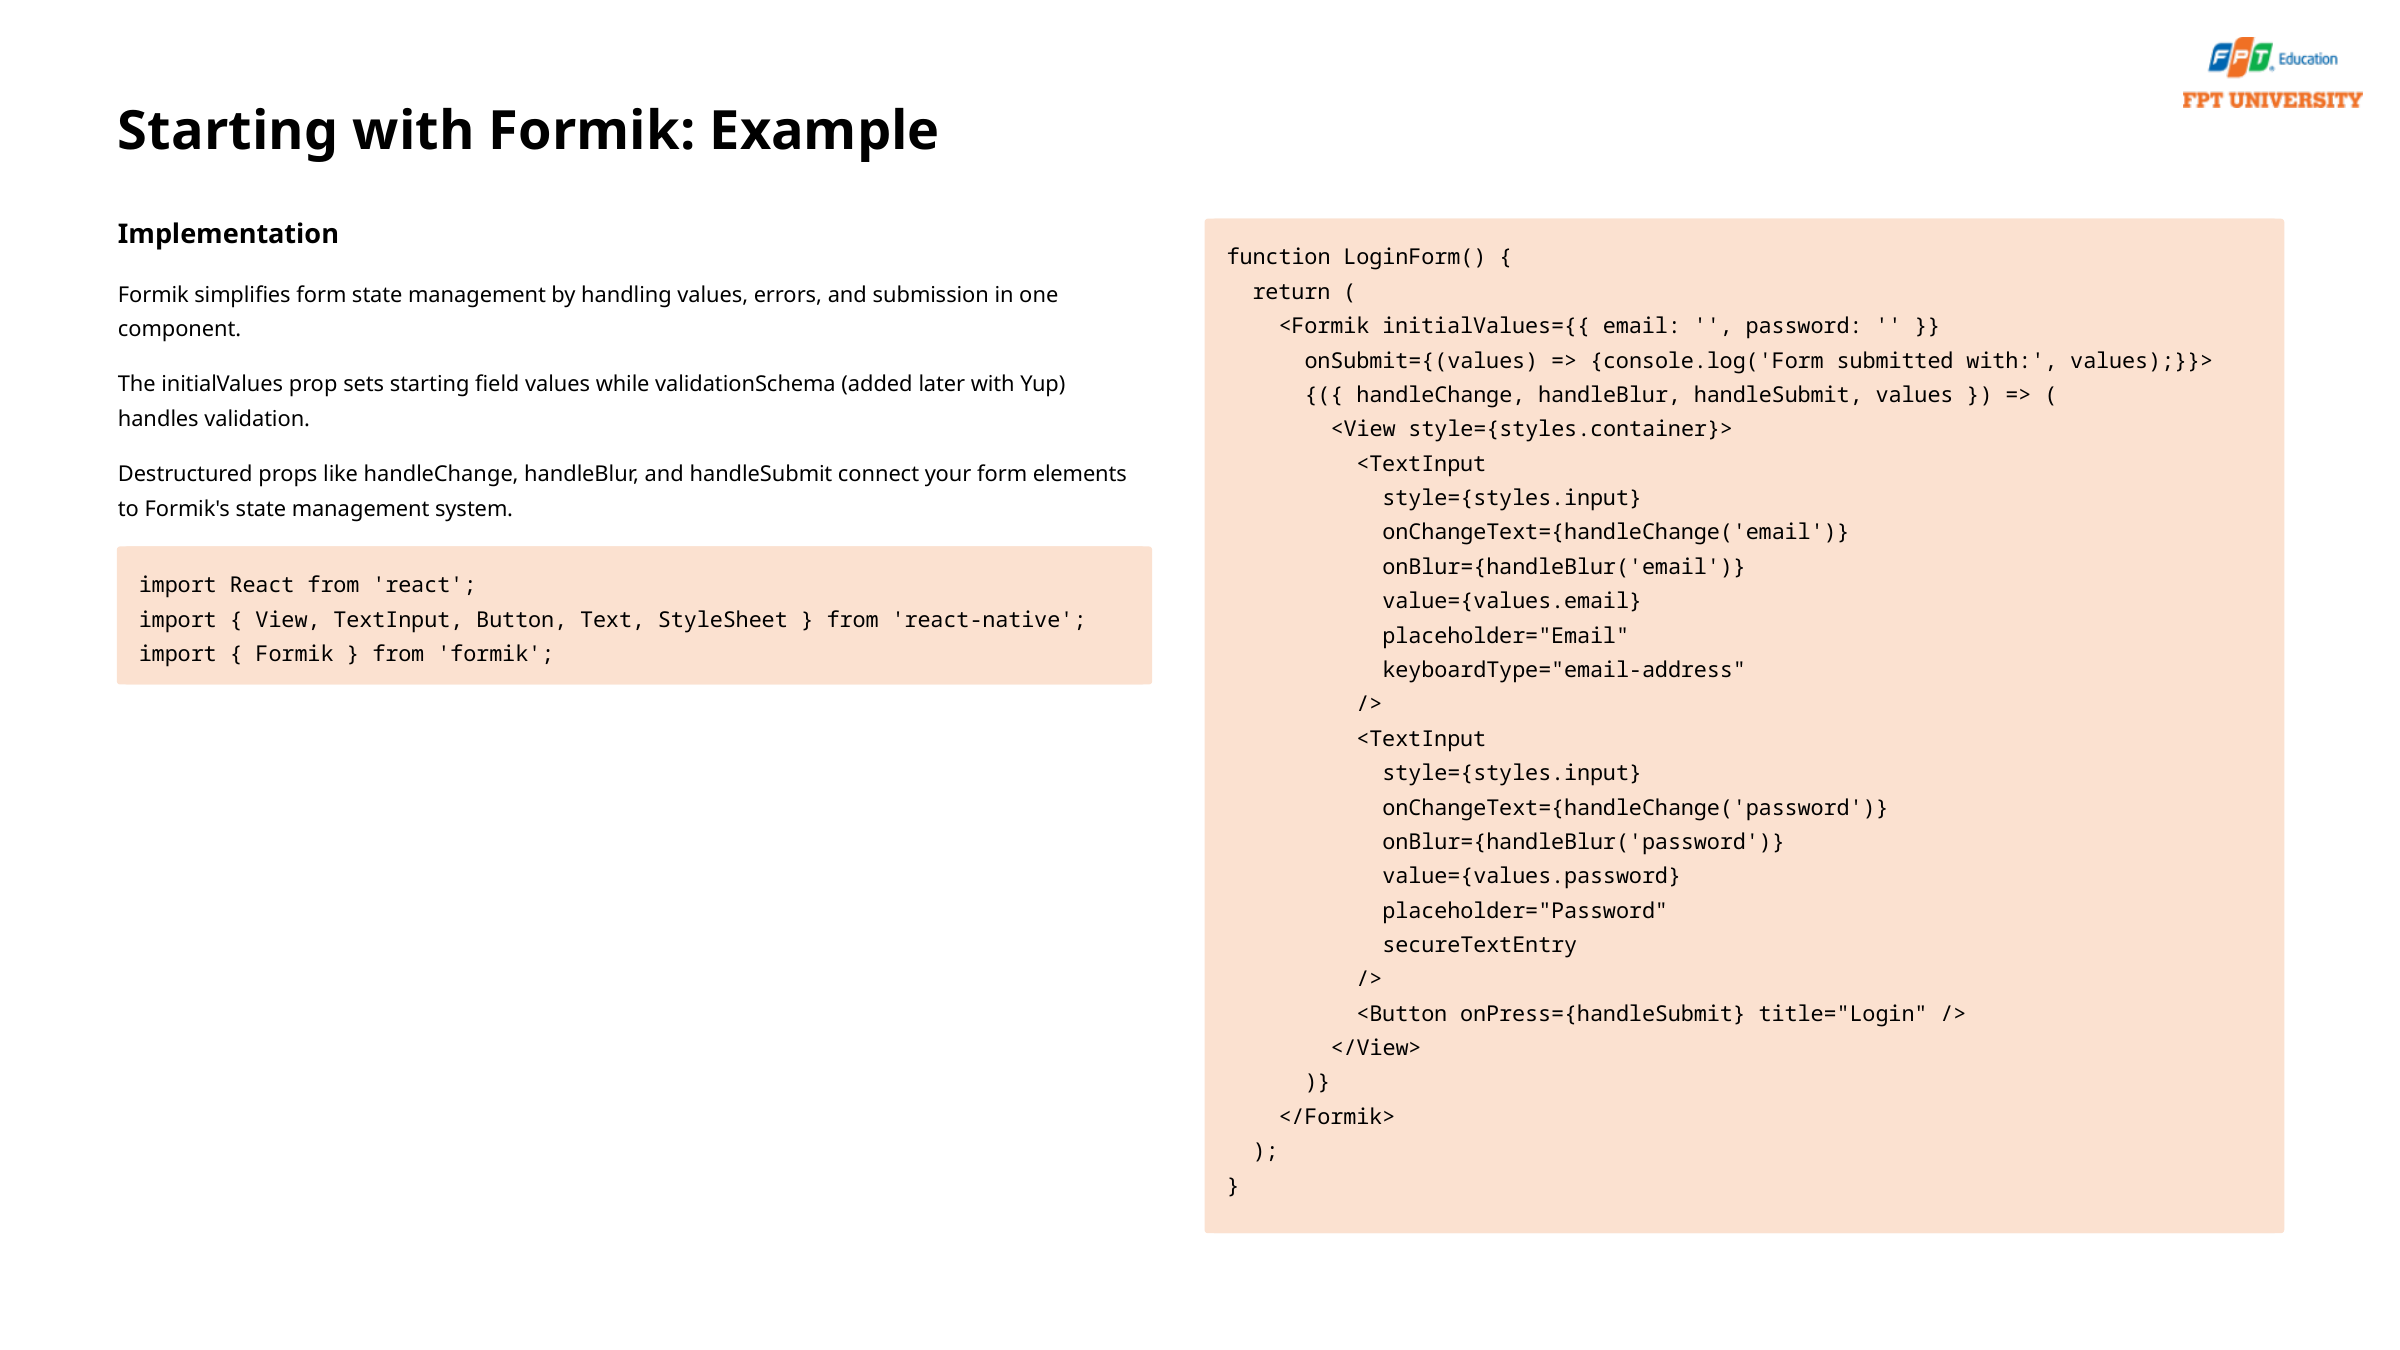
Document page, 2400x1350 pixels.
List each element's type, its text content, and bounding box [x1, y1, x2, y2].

text_box [116, 546, 1153, 685]
text_box Destructured props like handleChange, handleBlur, and handleSubmit connect your form elements to Formik's state management system. [117, 451, 1151, 522]
text_box function LoginForm() { return ( <Formik initialValues={{ email: '', password: '' }} onSubmit={(values) => {console.log('Form submitted with:', values);}}> {({ handleChange, handleBlur, handleSubmit, values }) => ( <View style={styles.container}> <TextInput style={styles.input} onChangeText={handleChange('email')} onBlur={handleBlur('email')} value={values.email} placeholder="Email" keyboardType="email-address" /> <TextInput style={styles.input} onChangeText={handleChange('password')} onBlur={handleBlur('password')} value={values.password} placeholder="Password" secureTextEntry /> <Button onPress={handleSubmit} title="Login" /> </View> )} </Formik> ); } [1226, 235, 2263, 1217]
picture [2182, 37, 2363, 108]
text_box The initialValues prop sets starting field values while validationSchema (added later with Yup) handles validation. [117, 361, 1151, 432]
text_box Implementation [117, 215, 392, 251]
text_box Formik simplifies form state management by handling values, errors, and submission in one component. [117, 272, 1151, 343]
text_box Starting with Formik: Example [117, 92, 918, 162]
text_box import React from 'react'; import { View, TextInput, Button, Text, StyleSheet } from 'react-native'; import { Formik } from 'formik'; [138, 562, 1131, 668]
text_box [1204, 218, 2285, 1234]
